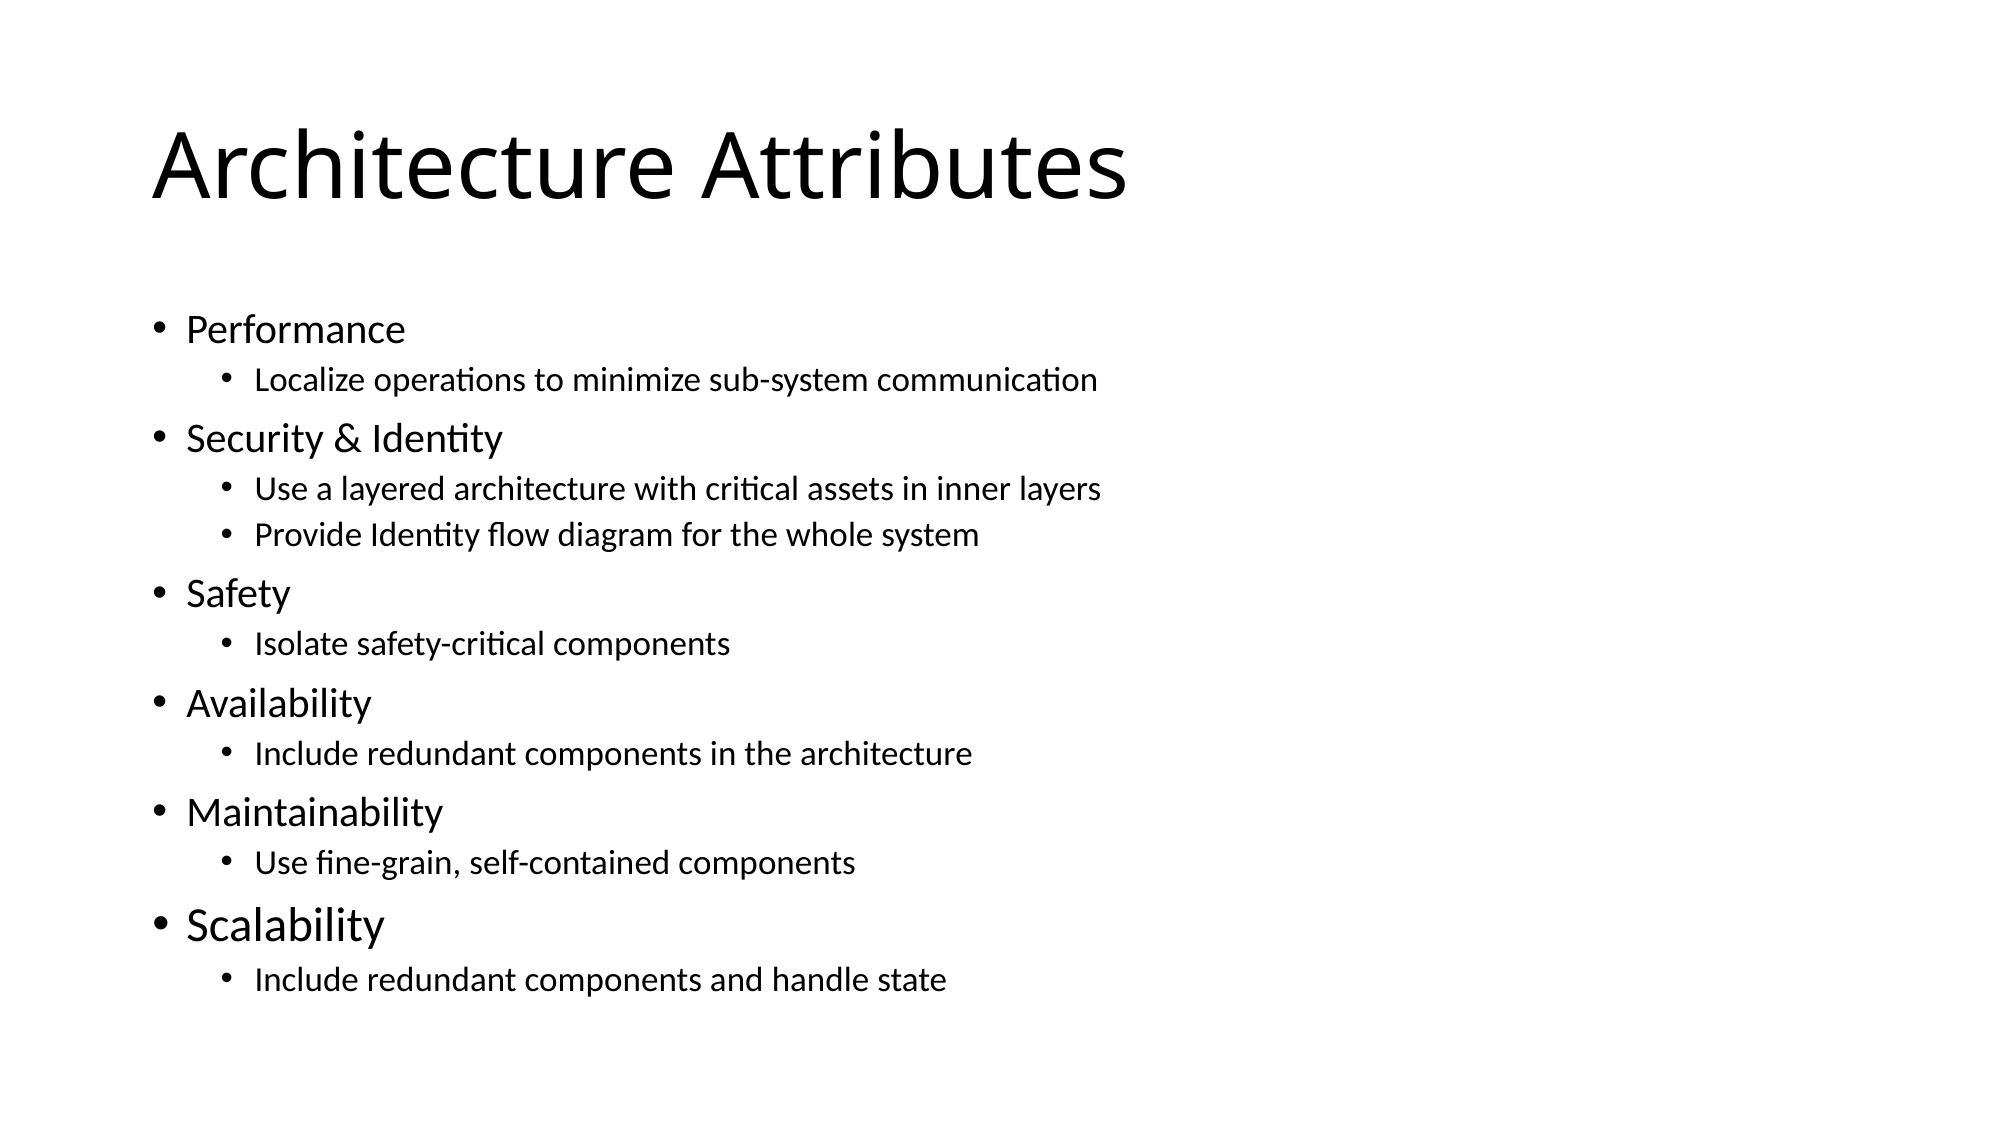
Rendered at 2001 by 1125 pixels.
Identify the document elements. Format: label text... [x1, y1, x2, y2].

list Performance Localize operations to minimize sub-system communication Security & Identity Use a layered architecture with critical assets in inner layers Provide Identity flow diagram for the whole system Safety Isolate safety-critical components Availability Include redundant components in the architecture Maintainability Use fine-grain, self-contained components Scalability Include redundant components and handle state [137, 299, 1863, 1014]
title Architecture Attributes [137, 59, 1863, 278]
